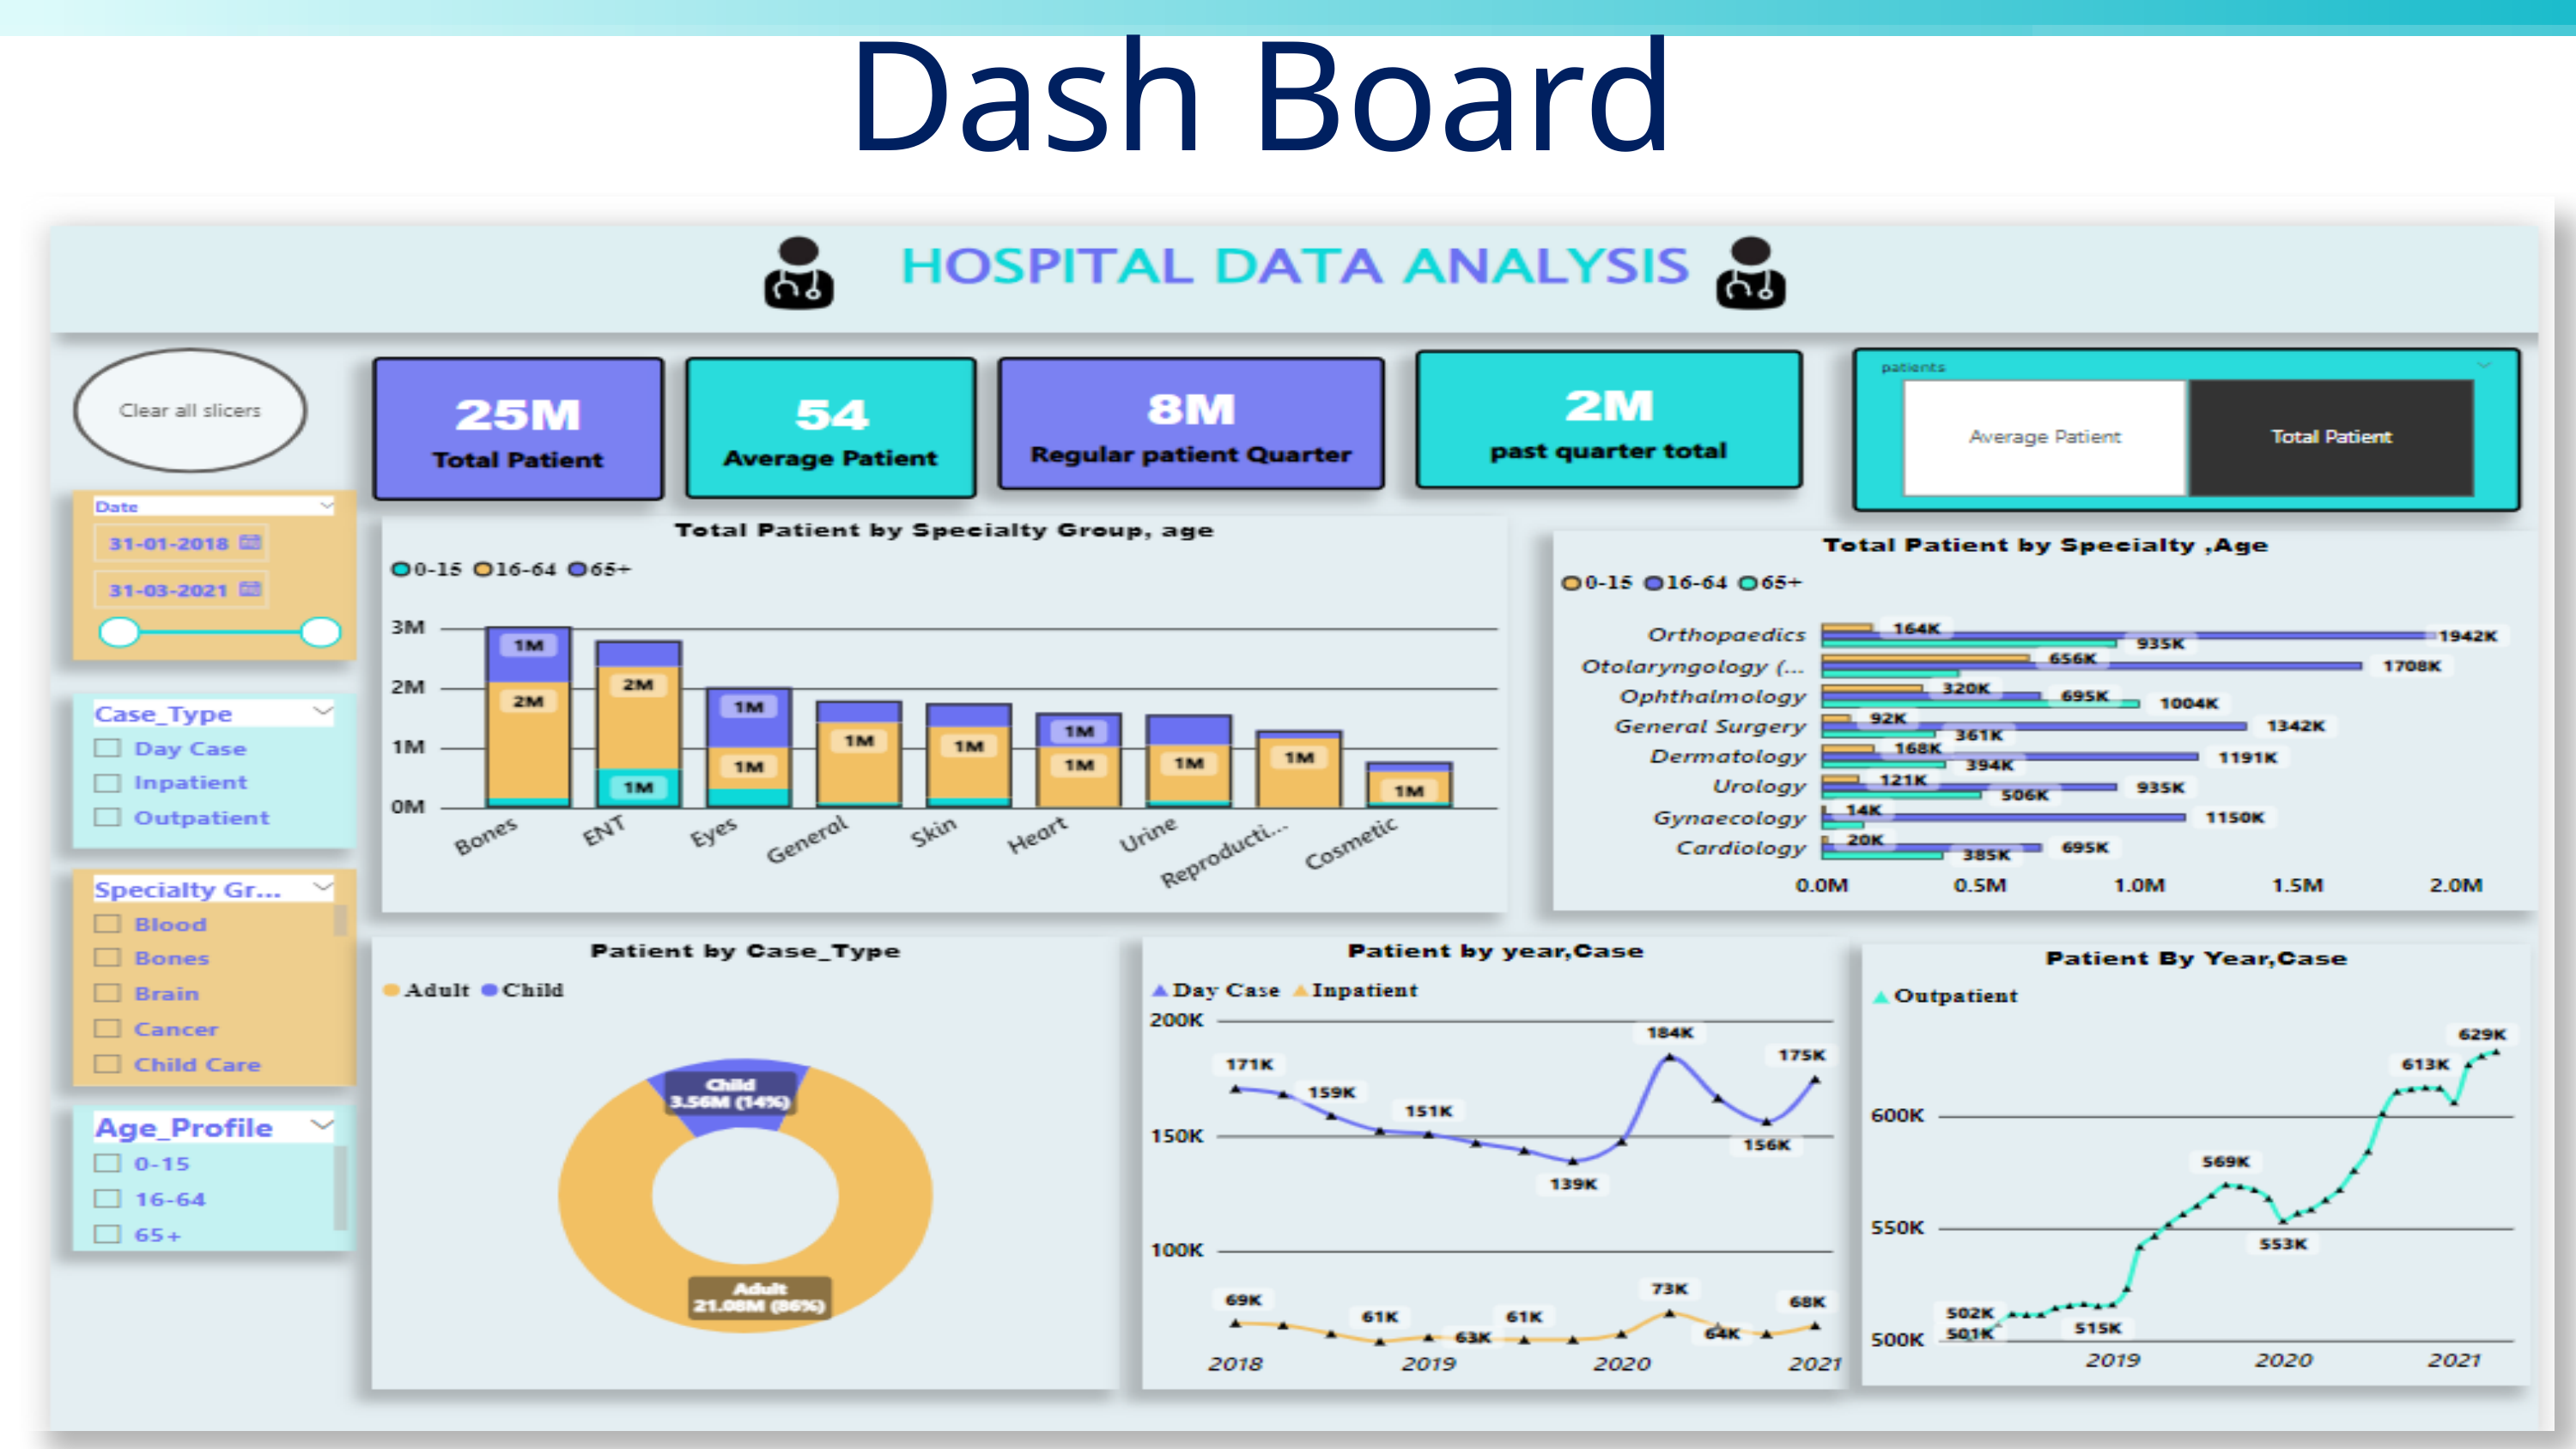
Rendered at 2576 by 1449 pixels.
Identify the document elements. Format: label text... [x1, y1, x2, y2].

text_box [0, 0, 2576, 36]
picture [21, 196, 2555, 1431]
text_box Dash Board [257, 63, 2265, 187]
